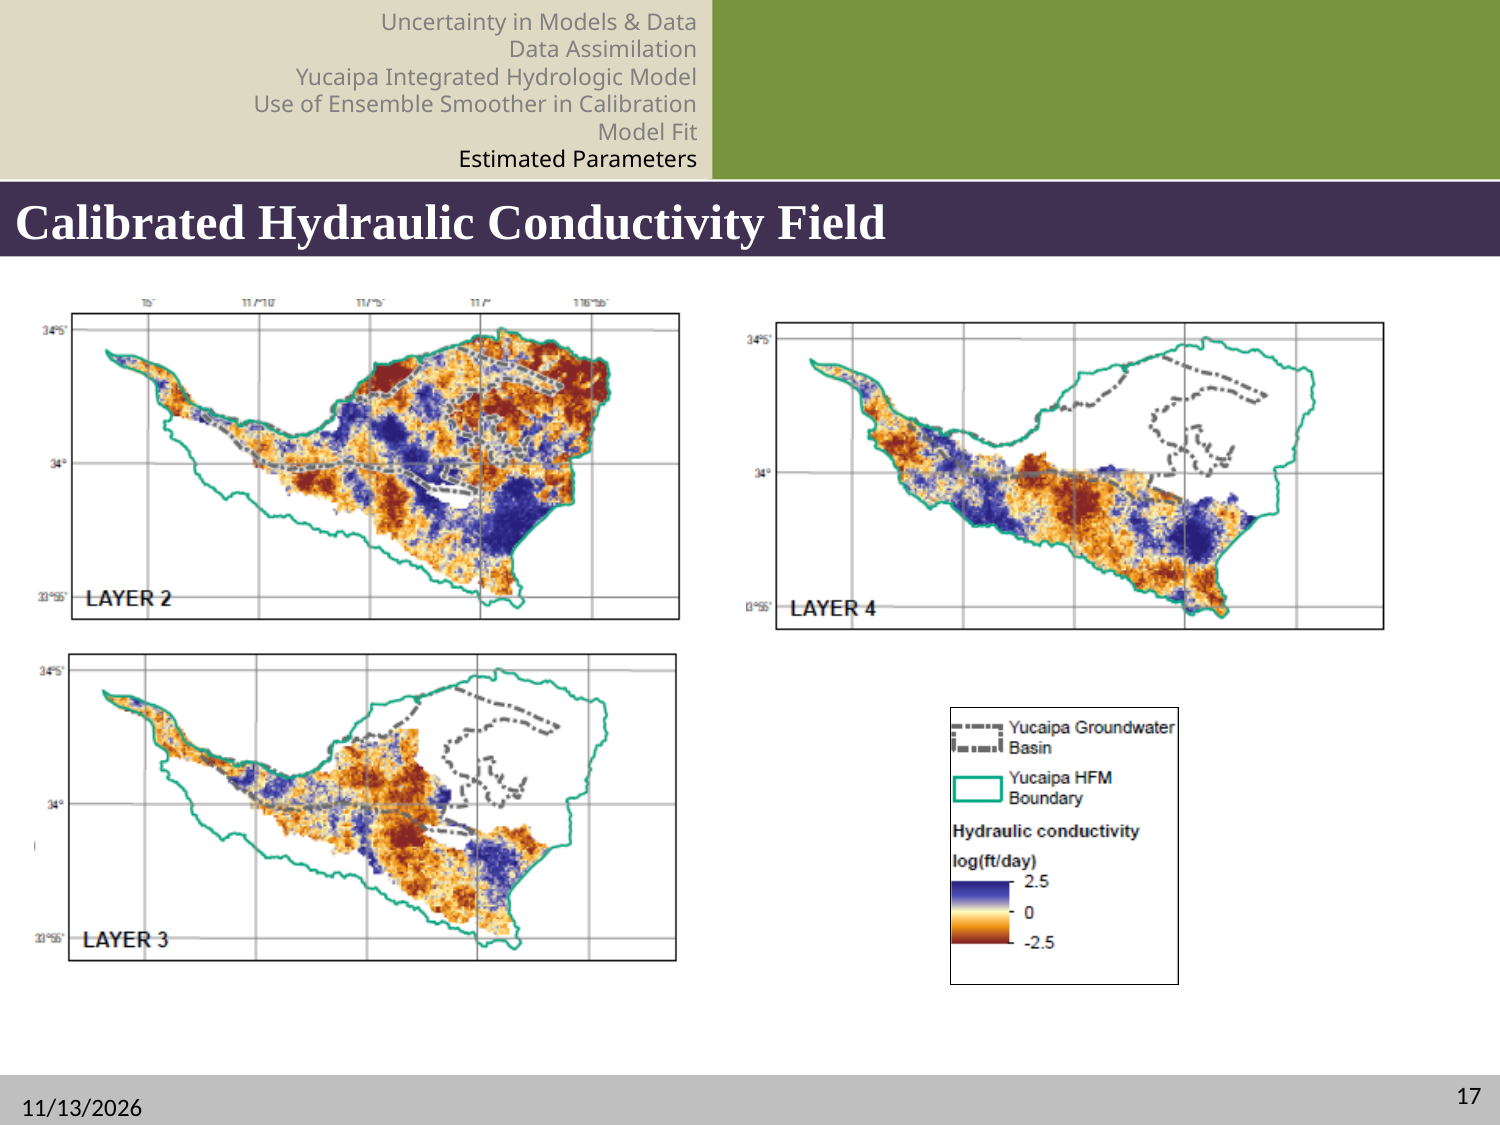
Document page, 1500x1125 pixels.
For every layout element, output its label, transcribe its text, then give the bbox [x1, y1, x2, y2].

text_box [713, 0, 1500, 180]
text_box [0, 1073, 1146, 1125]
text_box Calibrated Hydraulic Conductivity Field [0, 181, 1500, 257]
picture [949, 707, 1179, 985]
text_box Uncertainty in Models & Data Data Assimilation Yucaipa Integrated Hydrologic Model Use of Ensemble Smoother in Calibration Model Fit Estimated Parameters [0, 0, 713, 180]
picture [37, 299, 688, 625]
slide_number 17 [1146, 1065, 1497, 1125]
picture [746, 316, 1430, 646]
picture [34, 649, 688, 968]
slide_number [6, 1087, 357, 1125]
